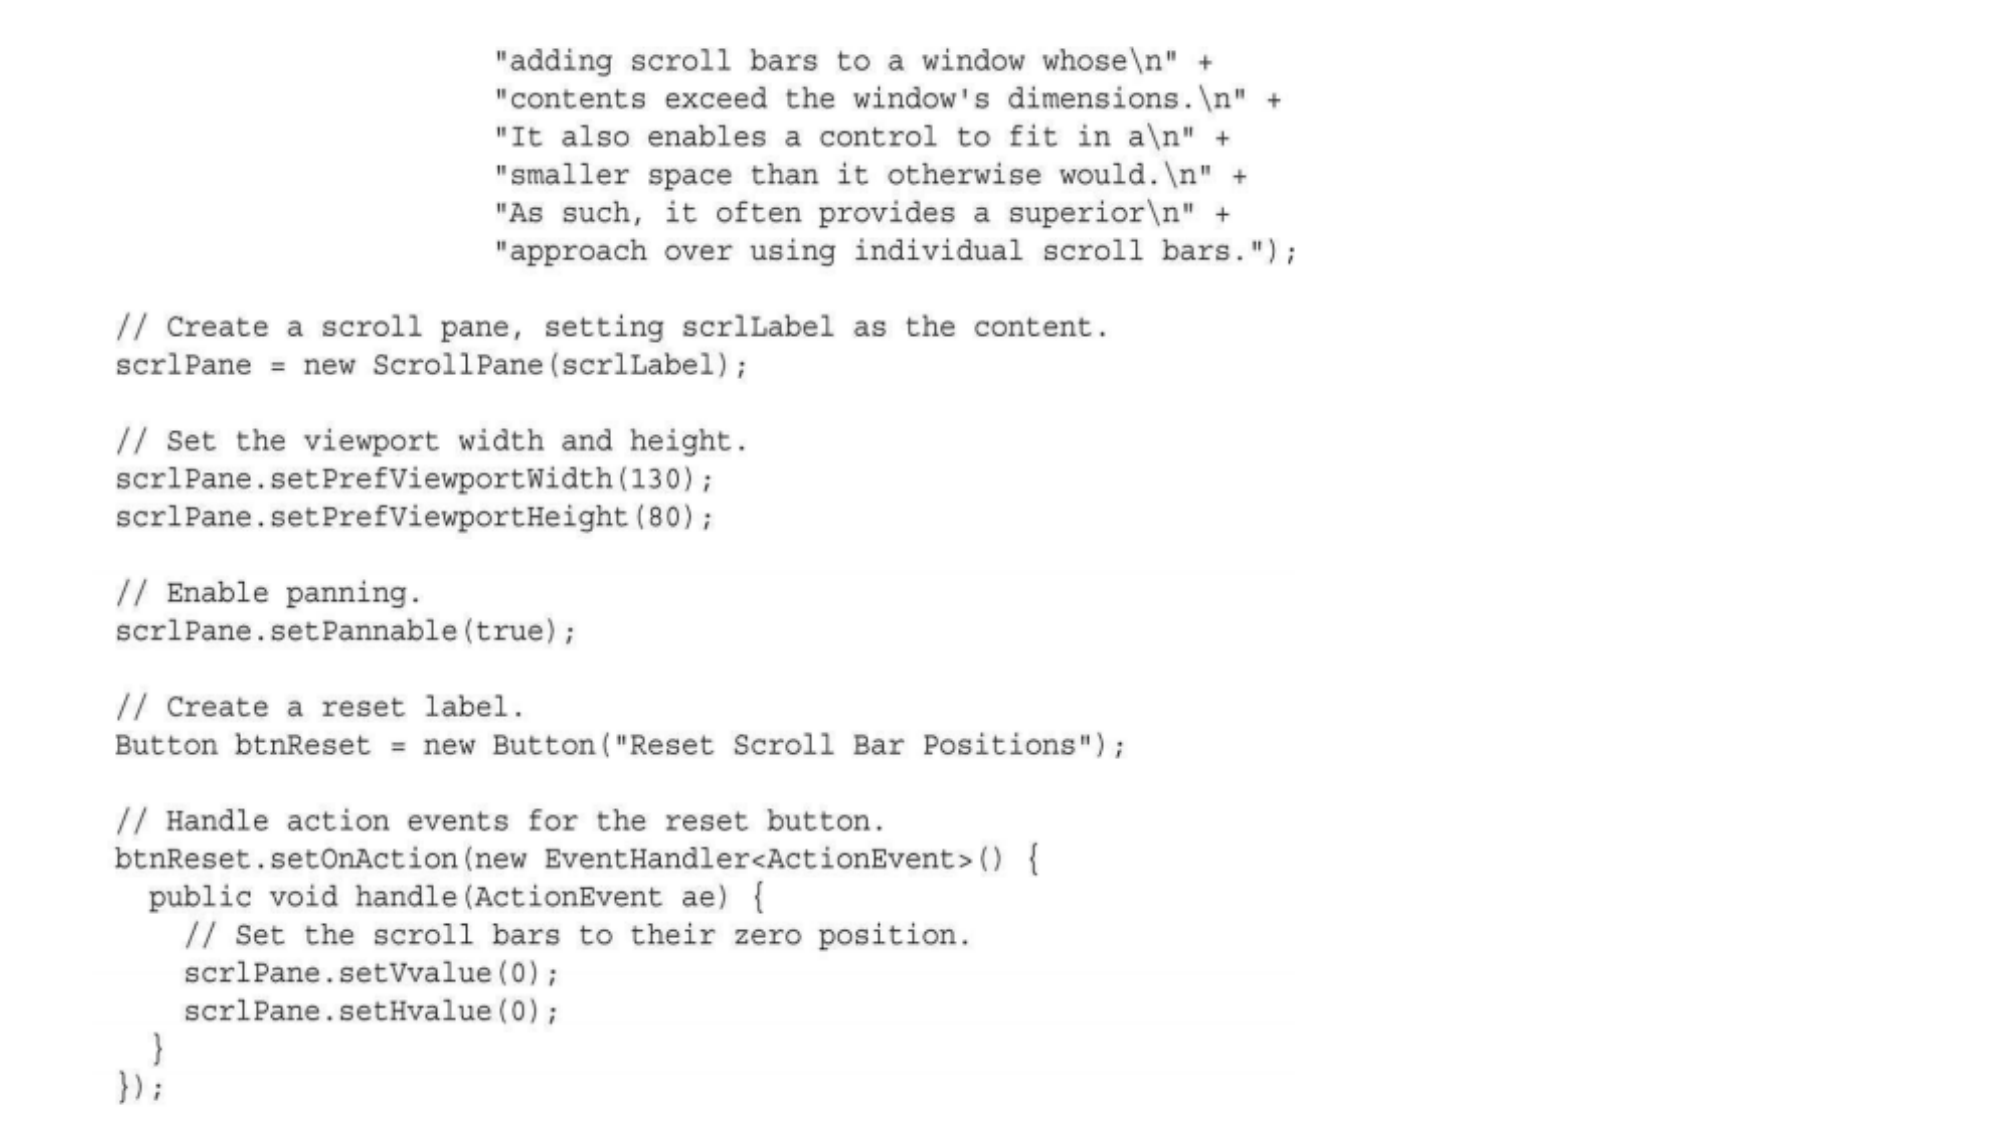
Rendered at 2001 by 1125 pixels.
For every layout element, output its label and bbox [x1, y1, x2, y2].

picture [92, 27, 1311, 1113]
